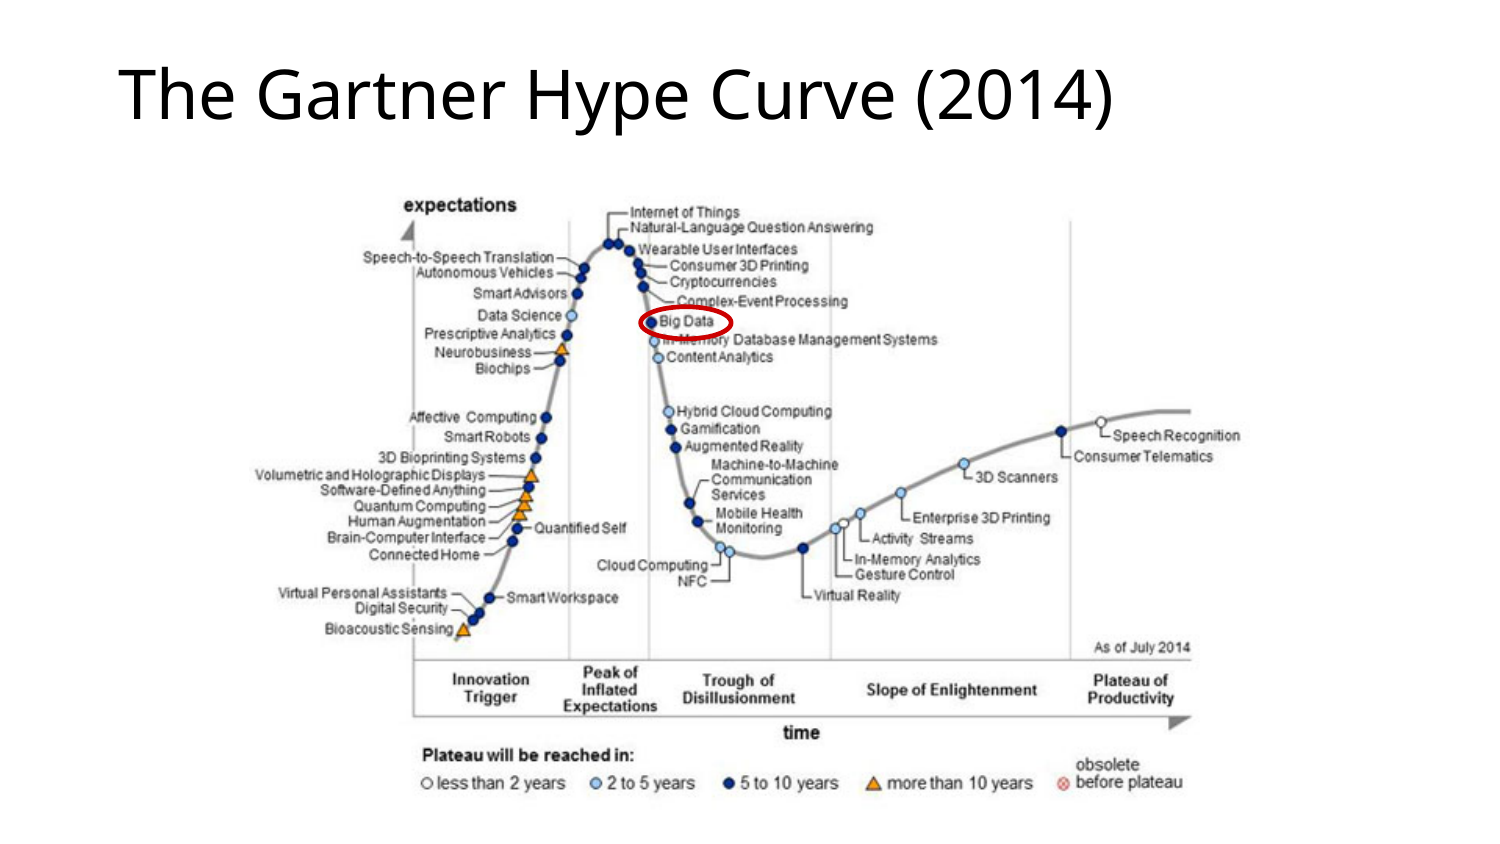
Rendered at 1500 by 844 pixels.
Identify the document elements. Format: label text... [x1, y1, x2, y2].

title The Gartner Hype Curve (2014) [103, 44, 1397, 208]
picture [249, 184, 1250, 810]
